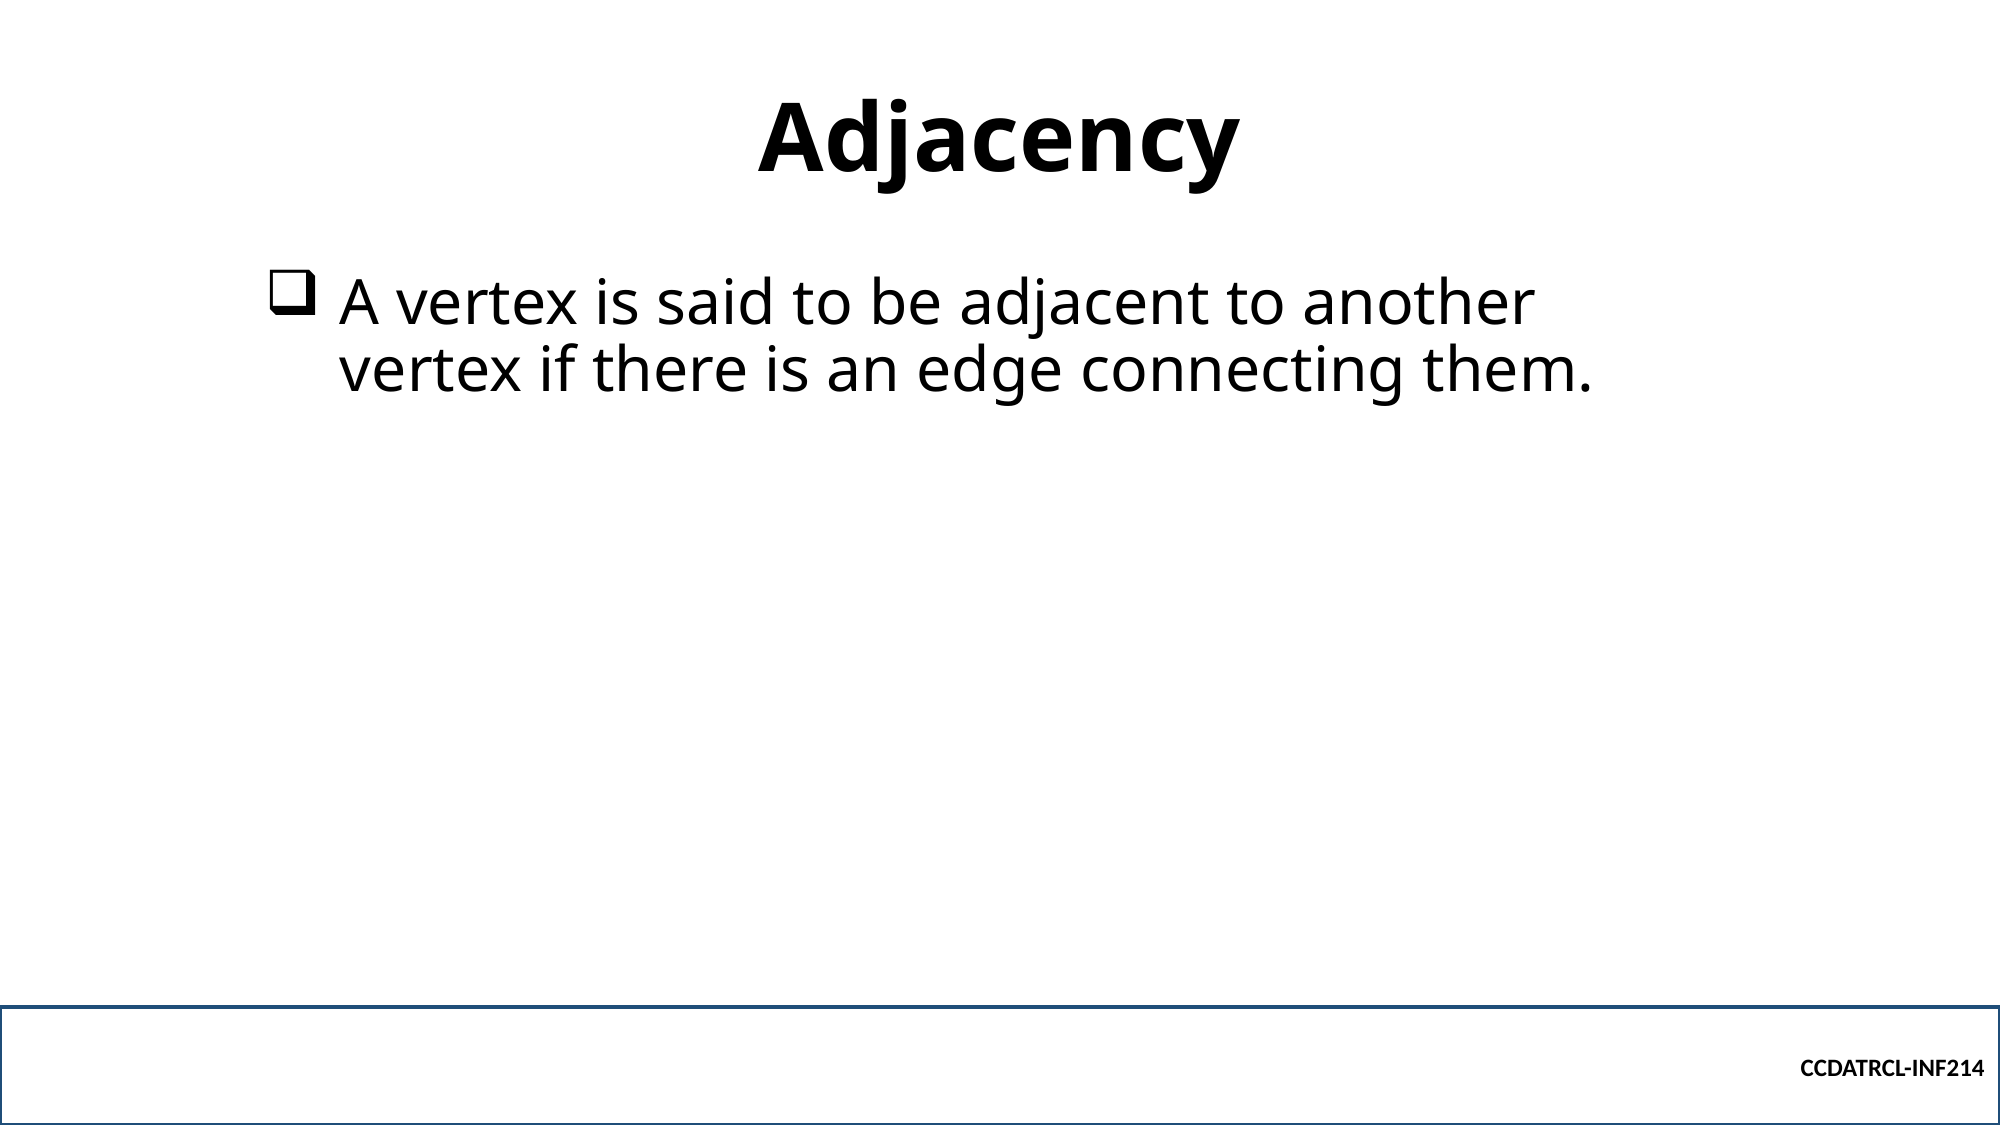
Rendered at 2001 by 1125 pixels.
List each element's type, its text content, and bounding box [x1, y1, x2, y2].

text_box A vertex is said to be adjacent to another vertex if there is an edge connecting them. [249, 248, 1750, 953]
title Adjacency [249, 81, 1750, 200]
footer CCDATRCL-INF214 [0, 1007, 2000, 1125]
